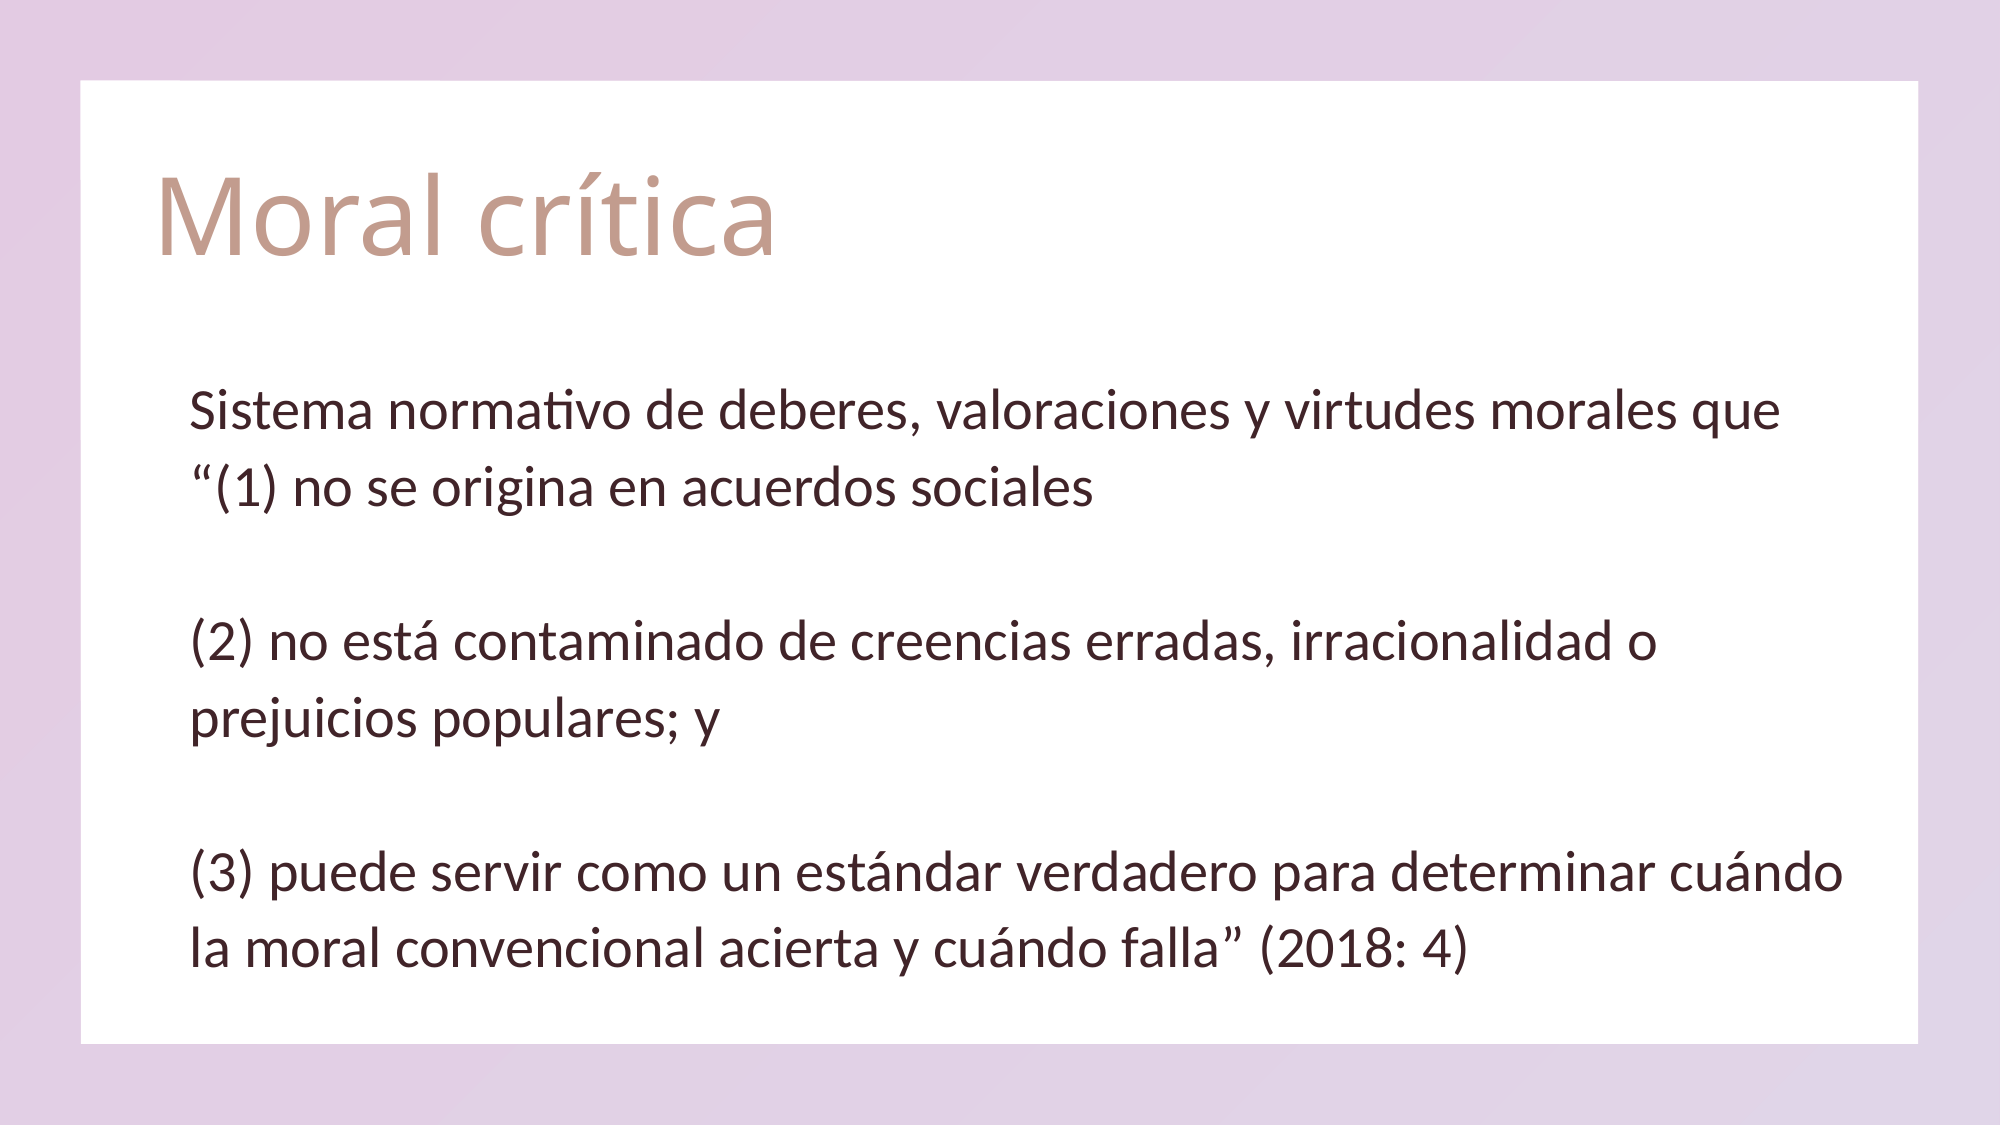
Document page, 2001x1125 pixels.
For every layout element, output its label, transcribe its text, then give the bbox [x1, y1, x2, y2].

title Moral crítica [137, 111, 1863, 330]
list Sistema normativo de deberes, valoraciones y virtudes morales que “(1) no se origina en acuerdos sociales (2) no está contaminado de creencias erradas, irracionalidad o prejuicios populares; y (3) puede servir como un estándar verdadero para determinar cuándo la moral convencional acierta y cuándo falla” (2018: 4) [137, 357, 1863, 1014]
